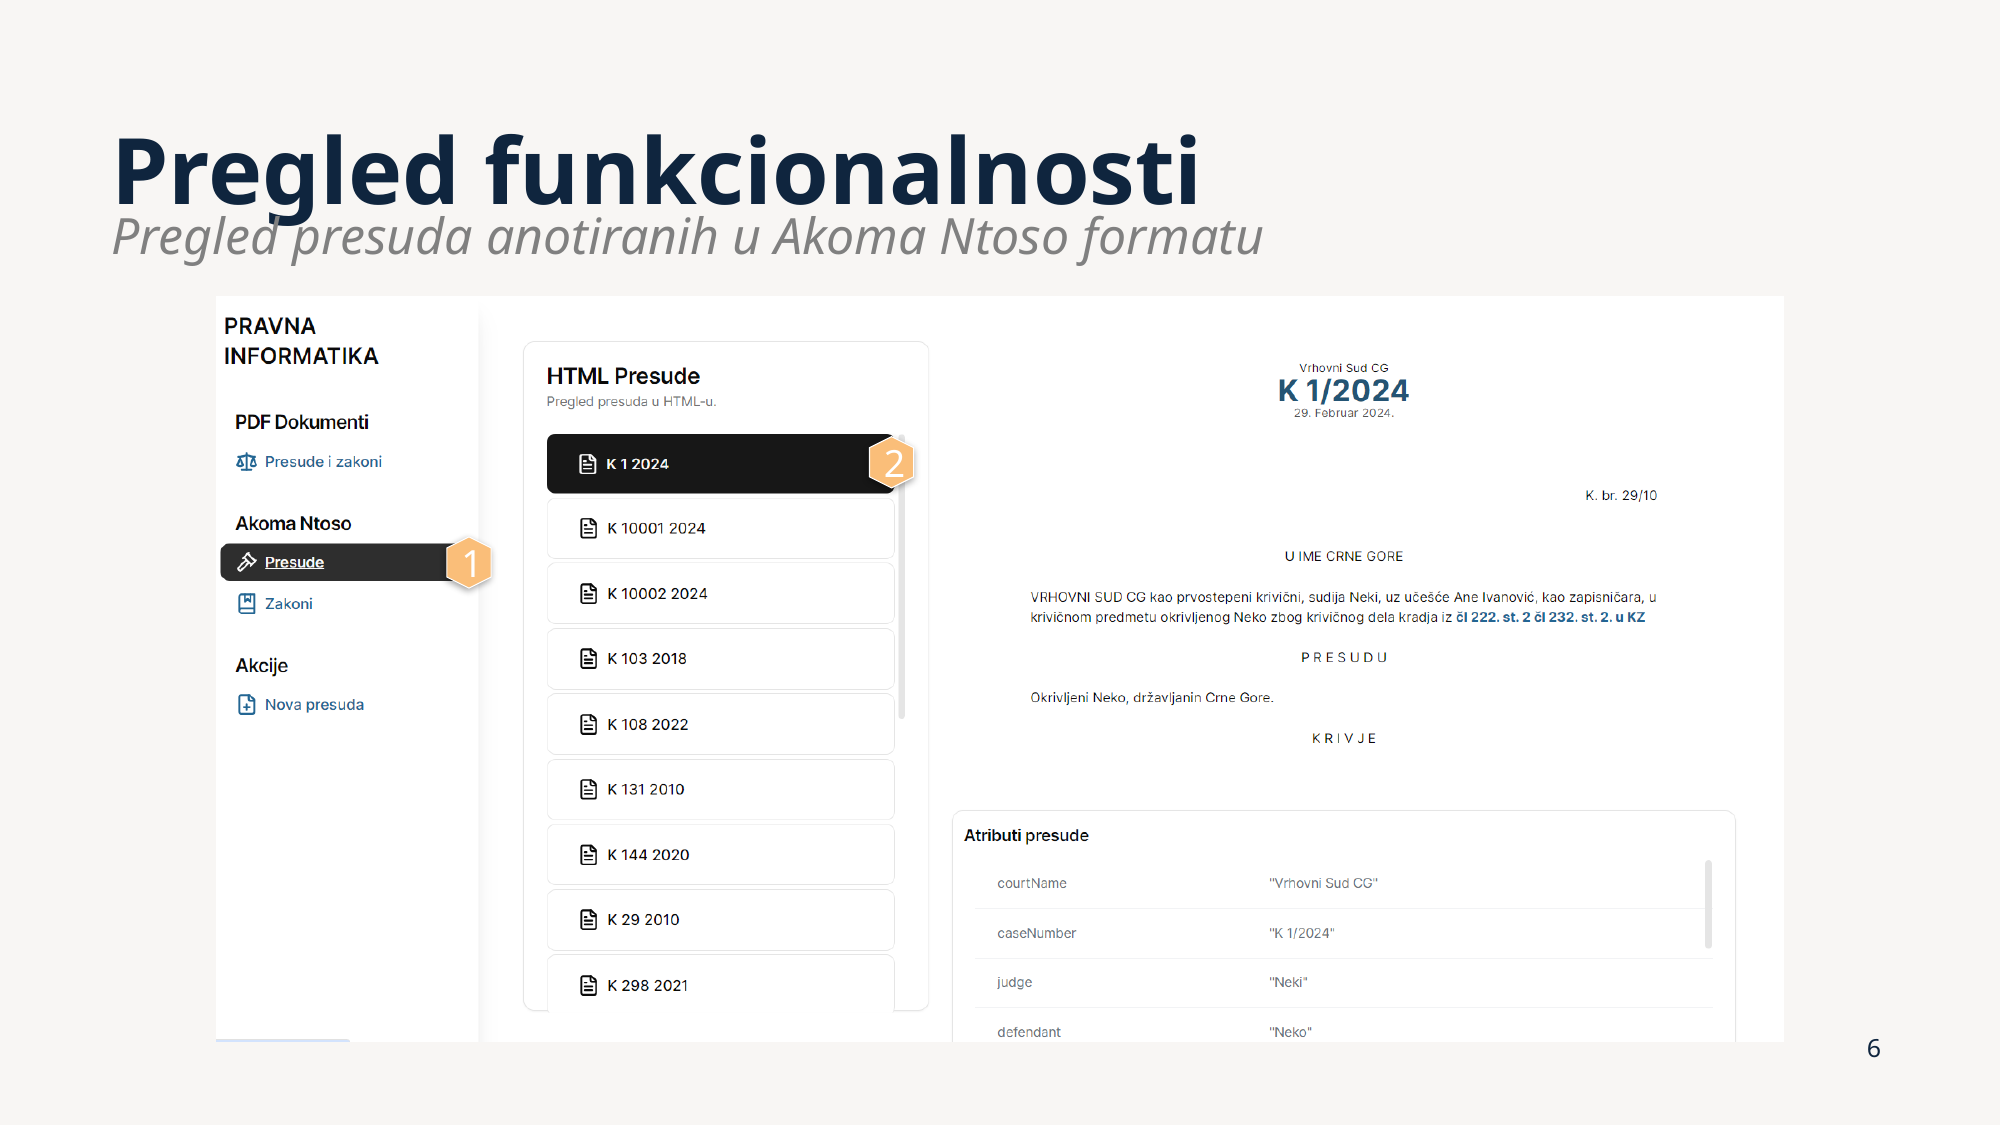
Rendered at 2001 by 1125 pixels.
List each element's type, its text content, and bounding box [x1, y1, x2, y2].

picture [216, 295, 1784, 1042]
title Pregled funkcionalnosti [96, 83, 1822, 146]
slide_number 6 [1836, 1020, 1912, 1080]
text_box Pregled presuda anotiranih u Akoma Ntoso formatu [96, 146, 1822, 330]
